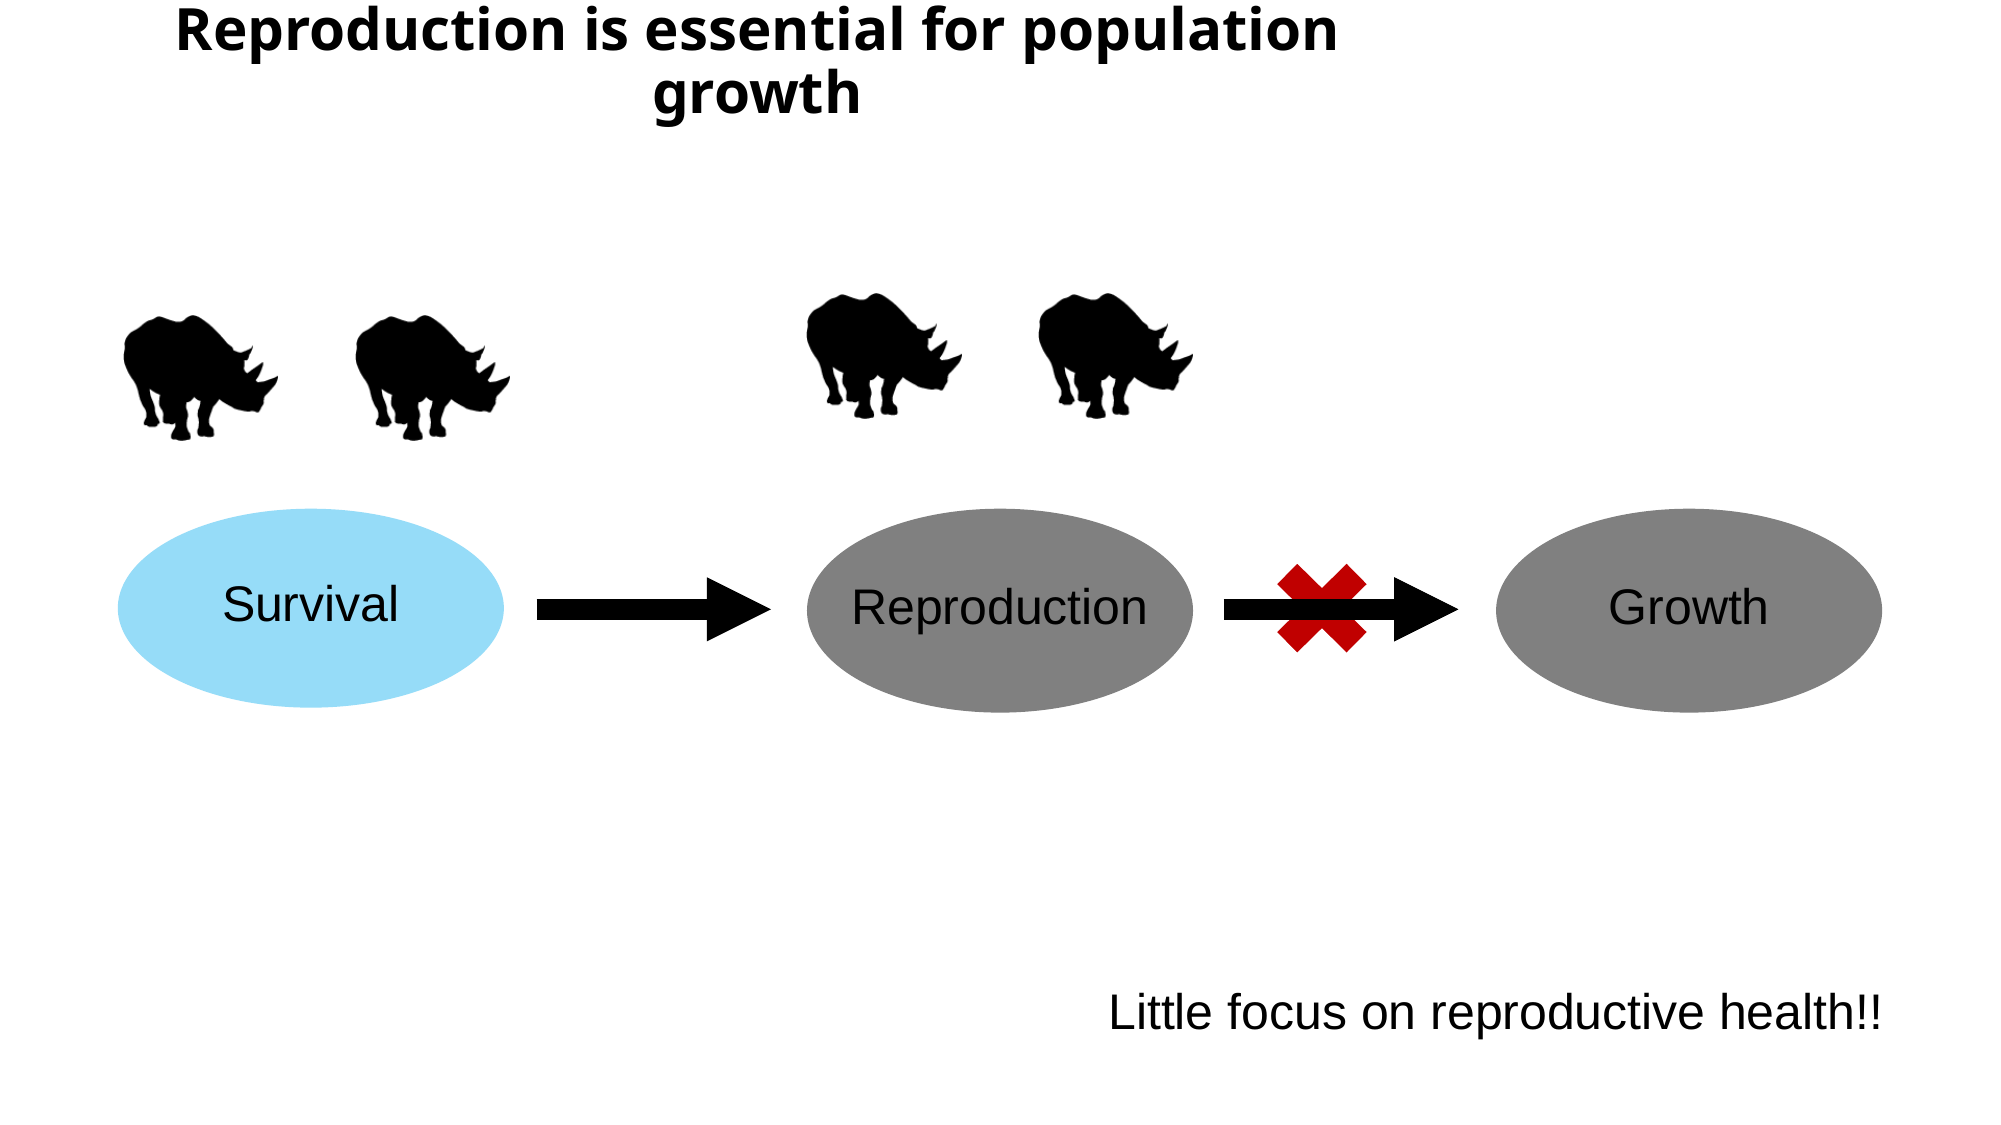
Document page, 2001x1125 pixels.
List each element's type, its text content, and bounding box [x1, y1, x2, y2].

text_box [1272, 559, 1372, 599]
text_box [117, 508, 505, 709]
picture [354, 315, 510, 442]
picture [122, 315, 278, 442]
text_box [1272, 620, 1372, 658]
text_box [1495, 508, 1883, 714]
title Reproduction is essential for population growth [55, 46, 1459, 134]
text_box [806, 508, 1194, 714]
picture [1038, 292, 1194, 419]
picture [806, 292, 962, 419]
text_box Little focus on reproductive health!! [1073, 983, 1919, 1049]
